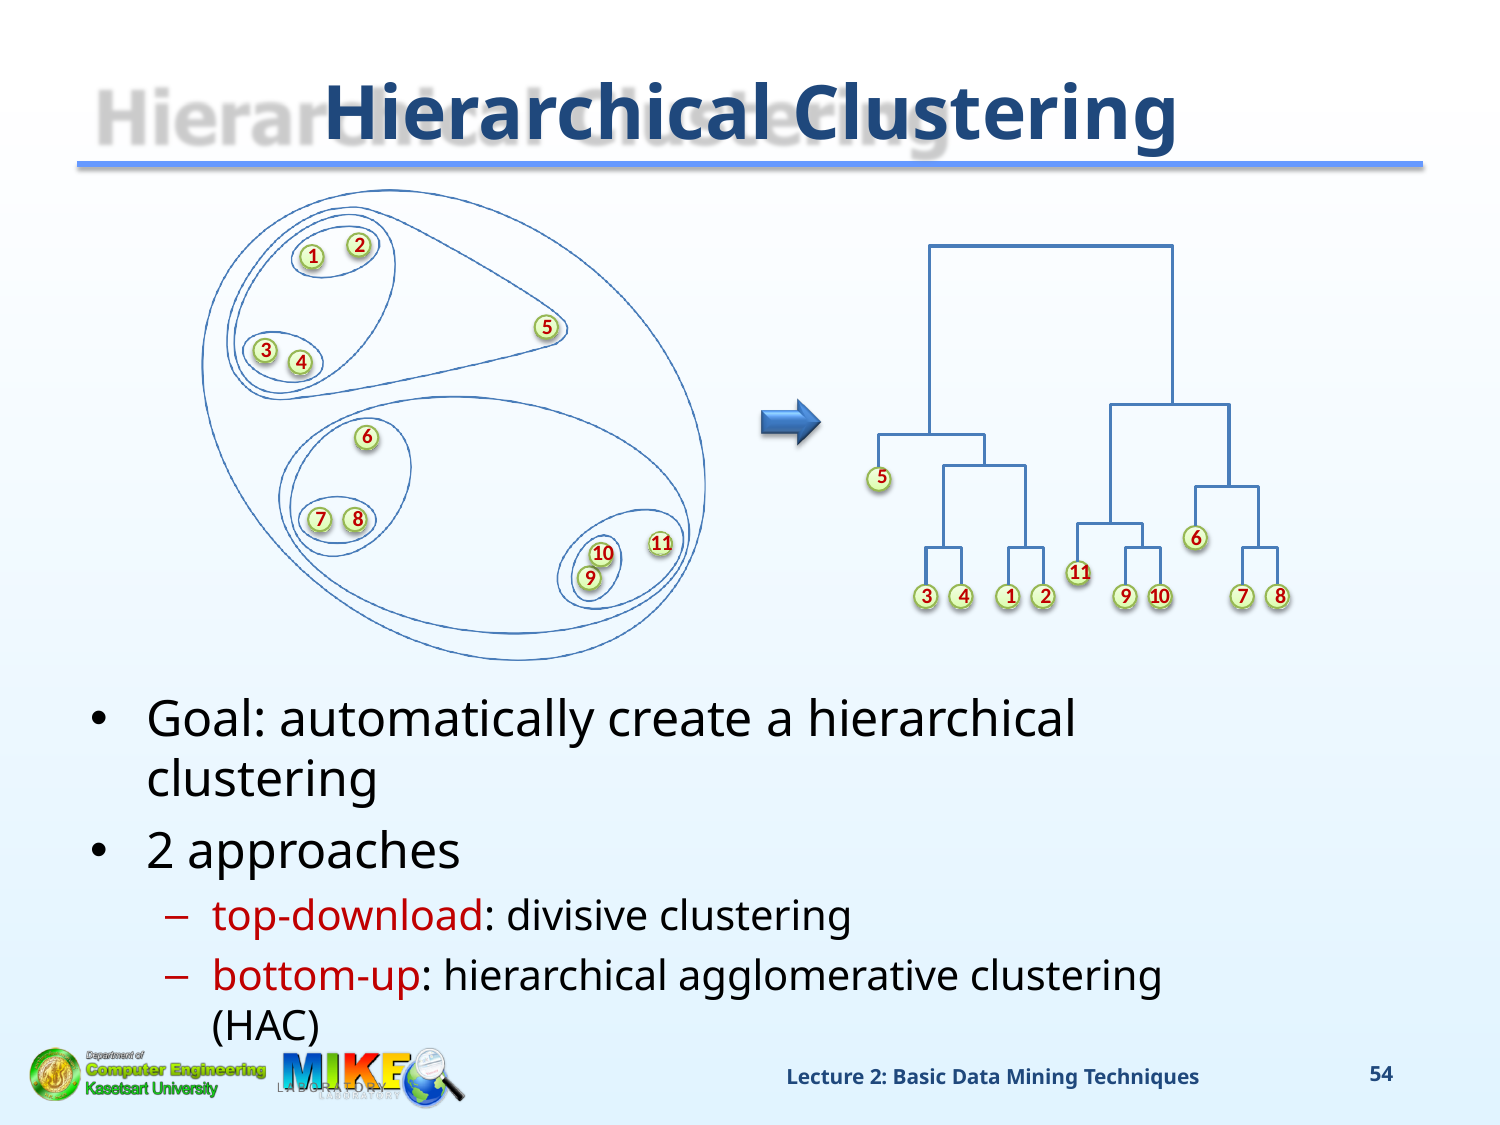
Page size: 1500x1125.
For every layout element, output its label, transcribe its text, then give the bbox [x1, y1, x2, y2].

text_box [753, 394, 829, 422]
text_box [1195, 486, 1259, 548]
text_box [962, 573, 983, 581]
text_box [983, 608, 1018, 620]
text_box [1044, 600, 1055, 609]
text_box [1278, 573, 1303, 620]
text_box [914, 587, 919, 606]
text_box Goal: automatically create a hierarchical clustering 2 approaches top-download: divisive clustering bottom-up: hierarchical agglomerative clustering (HAC) [87, 686, 1260, 1049]
text_box [1018, 597, 1068, 620]
text_box [1100, 573, 1131, 620]
text_box [1242, 547, 1278, 585]
text_box [1183, 528, 1188, 547]
text_box [943, 465, 1026, 548]
text_box [201, 189, 706, 661]
text_box [1218, 573, 1242, 620]
text_box [1044, 573, 1049, 581]
text_box 11 [648, 528, 673, 555]
text_box [884, 483, 891, 491]
text_box [1113, 584, 1118, 592]
title Hierarchical Clustering [87, 64, 1413, 171]
text_box 9 10 [1118, 581, 1174, 608]
text_box [1230, 584, 1235, 593]
text_box [983, 573, 1008, 581]
footer Lecture 2: Basic Data Mining Techniques [784, 1065, 1212, 1091]
text_box [1113, 600, 1124, 609]
text_box [1183, 526, 1188, 535]
text_box [1230, 600, 1235, 609]
text_box 11 [1067, 558, 1092, 585]
text_box [1230, 587, 1235, 606]
text_box [878, 434, 985, 467]
text_box [929, 246, 1173, 435]
text_box [1113, 587, 1118, 606]
text_box 6 [1188, 523, 1205, 550]
text_box [1049, 549, 1108, 597]
text_box [42, 41, 1003, 166]
text_box [914, 601, 925, 609]
text_box [1008, 547, 1044, 585]
text_box 6 5 [360, 422, 888, 489]
text_box [936, 608, 983, 620]
text_box 3 4 1 2 [919, 581, 1052, 608]
text_box [1171, 514, 1221, 562]
text_box [1131, 573, 1190, 620]
text_box [1077, 523, 1143, 562]
text_box [1125, 547, 1161, 585]
text_box [901, 573, 936, 620]
text_box 7 8 [1235, 581, 1286, 635]
picture [0, 0, 1500, 1125]
text_box [854, 467, 904, 503]
slide_number 54 [1365, 1065, 1401, 1091]
text_box [1110, 404, 1230, 523]
text_box [1286, 588, 1290, 604]
text_box [1183, 540, 1188, 550]
text_box [926, 547, 962, 585]
